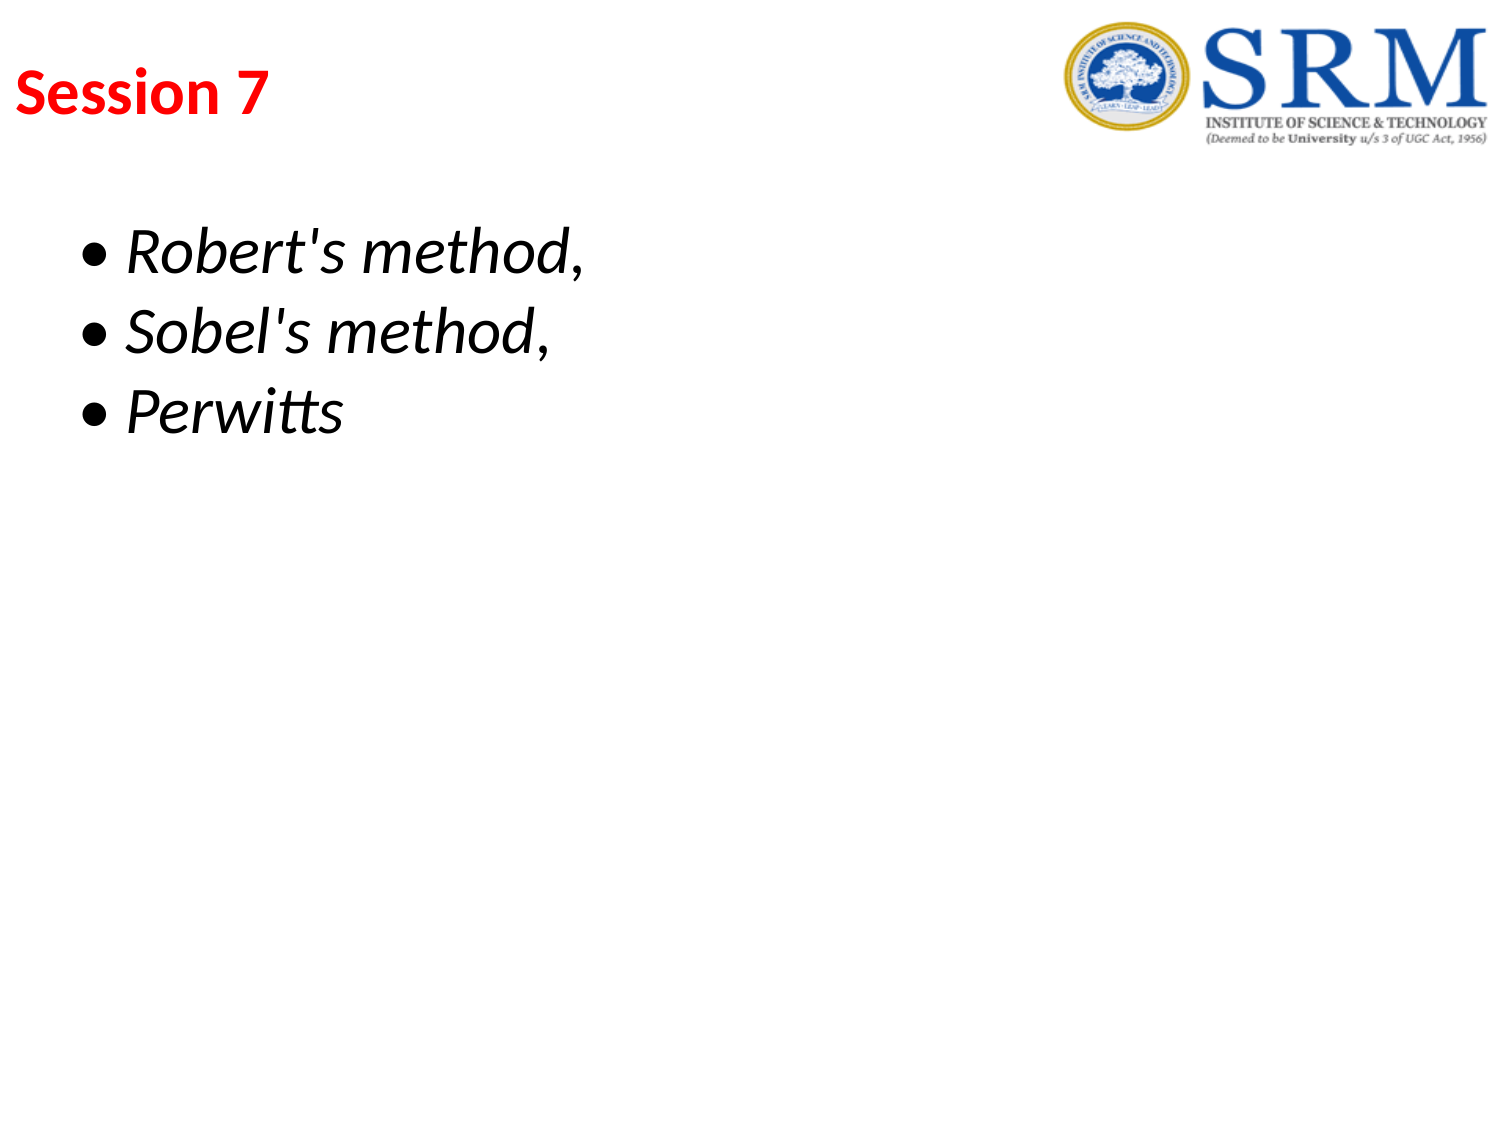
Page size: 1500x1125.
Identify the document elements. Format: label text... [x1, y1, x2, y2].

picture [1059, 0, 1500, 162]
text_box • Robert's method, • Sobel's method, • Perwitts [62, 199, 1463, 455]
title Session 7 [0, 0, 1060, 175]
